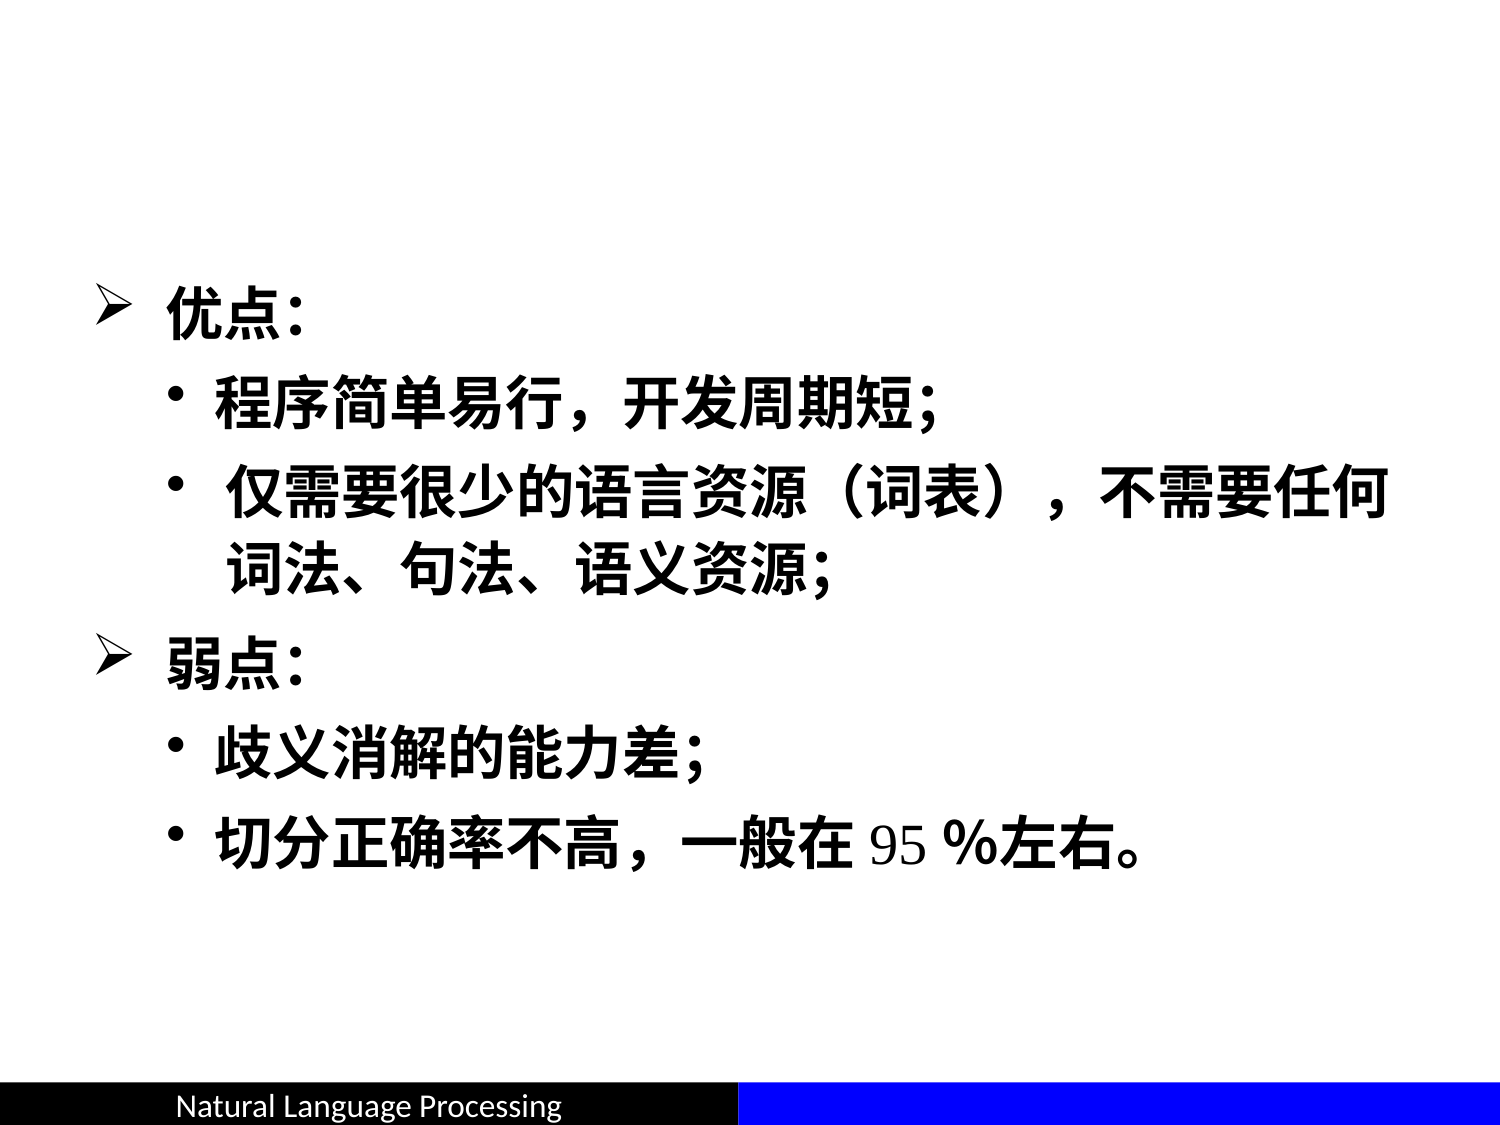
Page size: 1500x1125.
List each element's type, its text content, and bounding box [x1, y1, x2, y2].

text_box 优点： 程序简单易行，开发周期短； 仅需要很少的语言资源（词表），不需要任何词法、句法、语义资源； 弱点： 歧义消解的能力差； 切分正确率不高，一般在95％左右。 [76, 269, 1437, 884]
